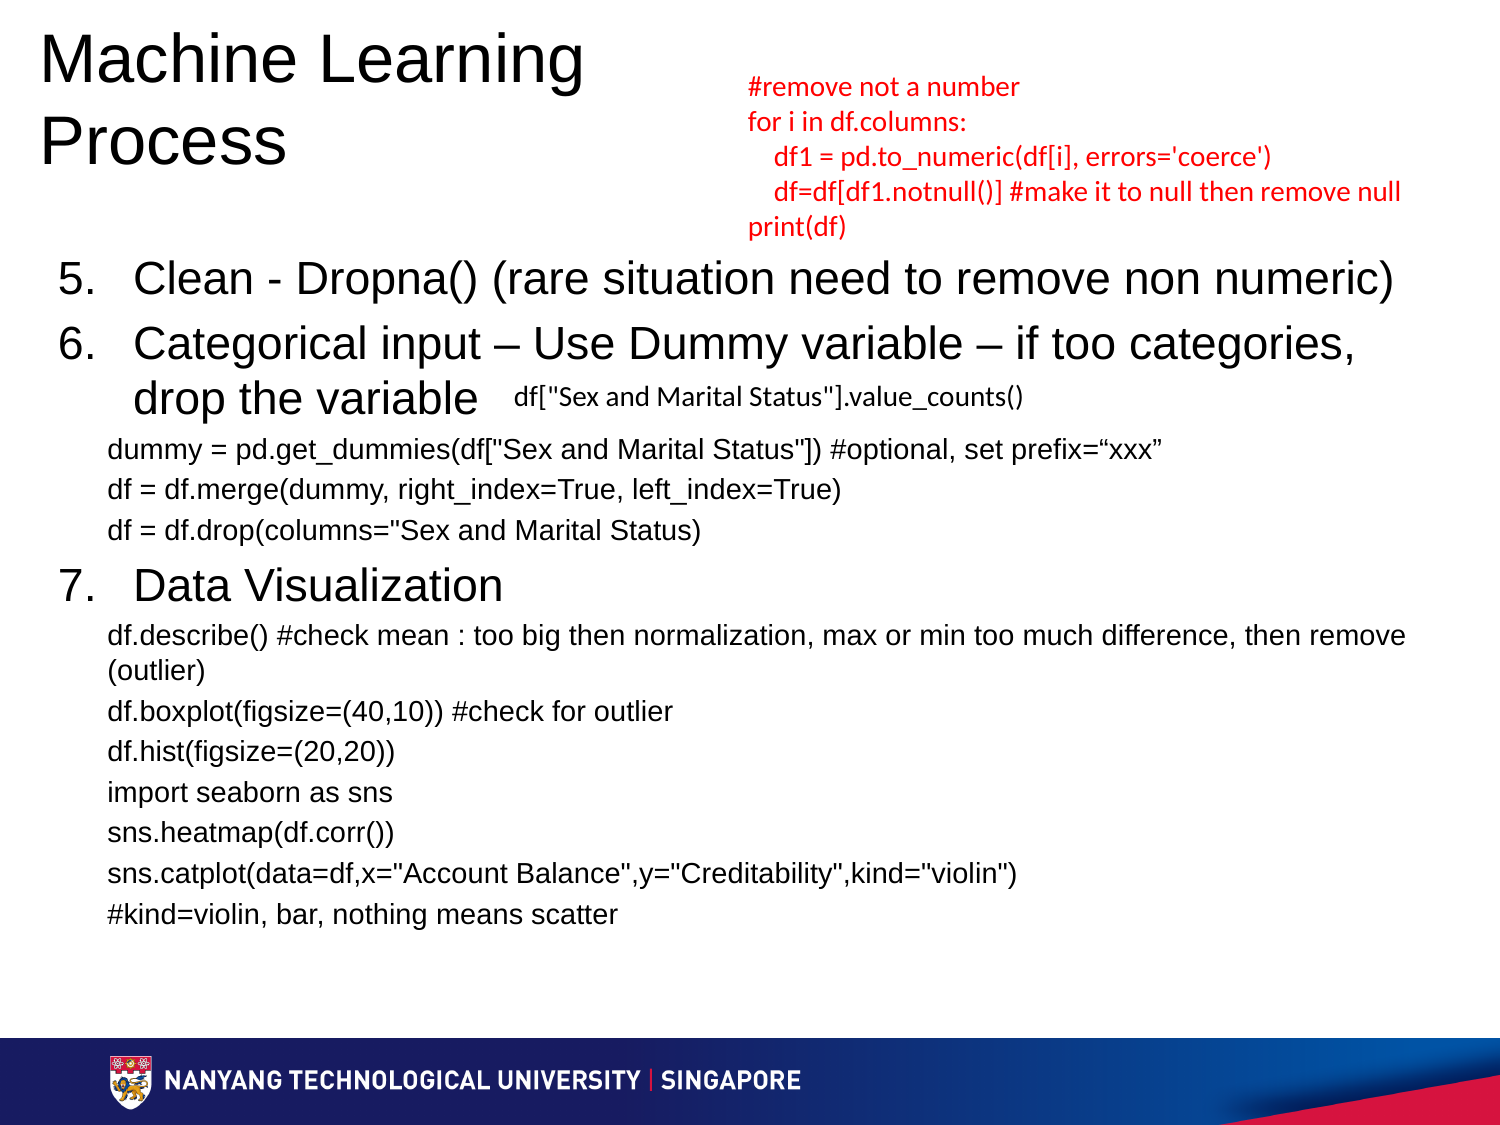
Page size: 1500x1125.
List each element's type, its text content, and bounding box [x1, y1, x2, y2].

list Clean - Dropna() (rare situation need to remove non numeric) Categorical input – Use Dummy variable – if too categories, drop the variable dummy = pd.get_dummies(df["Sex and Marital Status"]) #optional, set prefix=“xxx” df = df.merge(dummy, right_index=True, left_index=True) df = df.drop(columns="Sex and Marital Status) Data Visualization df.describe() #check mean : too big then normalization, max or min too much difference, then remove (outlier) df.boxplot(figsize=(40,10)) #check for outlier df.hist(figsize=(20,20)) import seaborn as sns sns.heatmap(df.corr()) sns.catplot(data=df,x="Account Balance",y="Creditability",kind="violin") #kind=violin, bar, nothing means scatter [42, 240, 1440, 986]
text_box #remove not a number for i in df.columns: df1 = pd.to_numeric(df[i], errors='coerce') df=df[df1.notnull()] #make it to null then remove null print(df) [733, 60, 1484, 250]
picture [0, 1038, 1500, 1125]
title Machine Learning Process [24, 0, 715, 192]
text_box df["Sex and Marital Status"].value_counts() [499, 370, 1278, 420]
